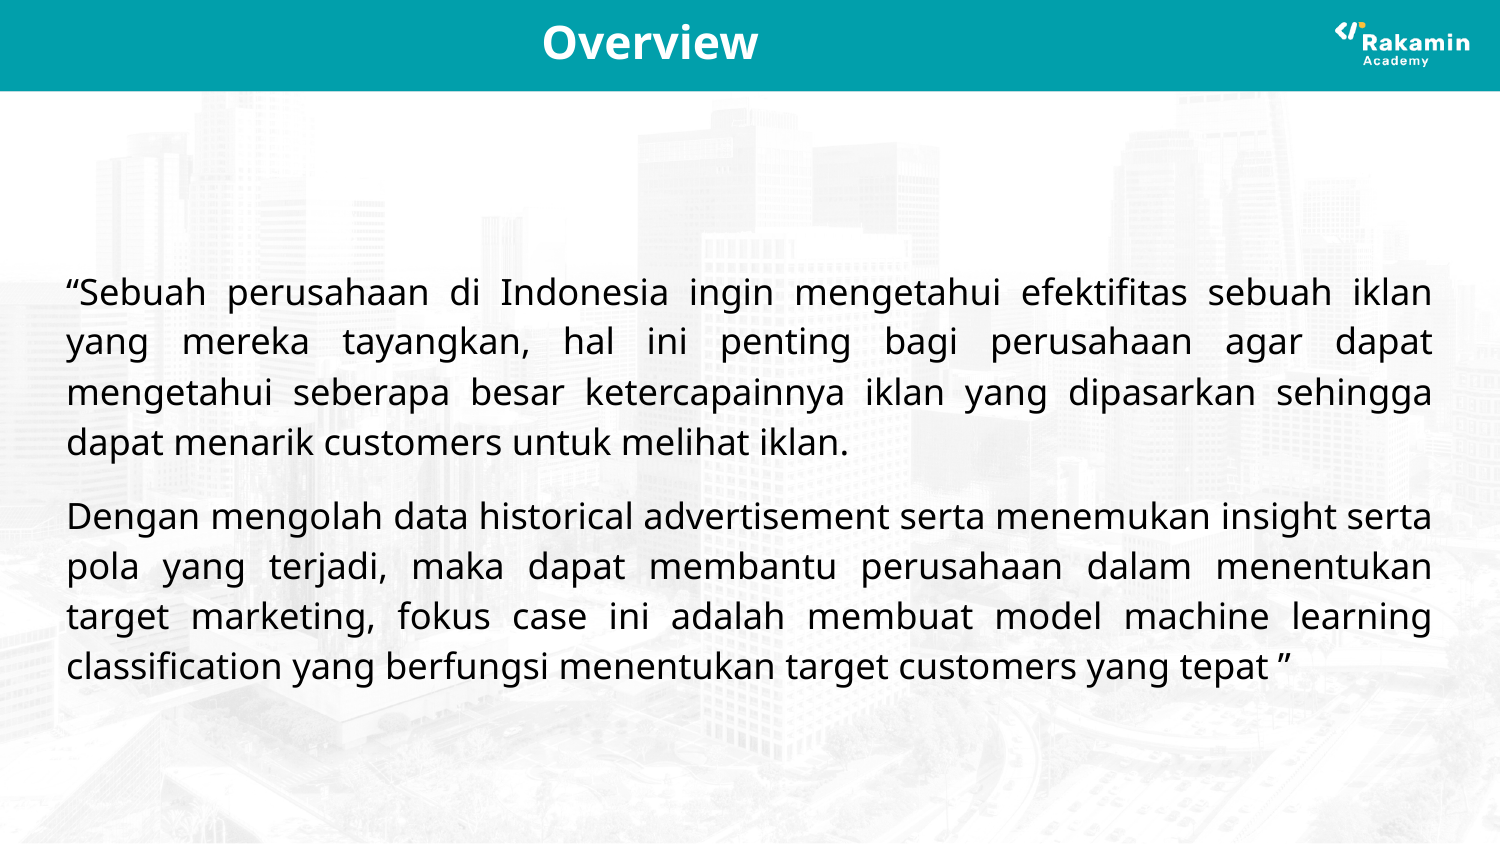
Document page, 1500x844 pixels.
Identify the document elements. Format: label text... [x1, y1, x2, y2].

list “Sebuah perusahaan di Indonesia ingin mengetahui efektifitas sebuah iklan yang mereka tayangkan, hal ini penting bagi perusahaan agar dapat mengetahui seberapa besar ketercapainnya iklan yang dipasarkan sehingga dapat menarik customers untuk melihat iklan. Dengan mengolah data historical advertisement serta menemukan insight serta pola yang terjadi, maka dapat membantu perusahaan dalam menentukan target marketing, fokus case ini adalah membuat model machine learning classification yang berfungsi menentukan target customers yang tepat ” [51, 247, 1449, 750]
picture [0, 0, 1500, 844]
title Overview [0, 0, 1301, 92]
